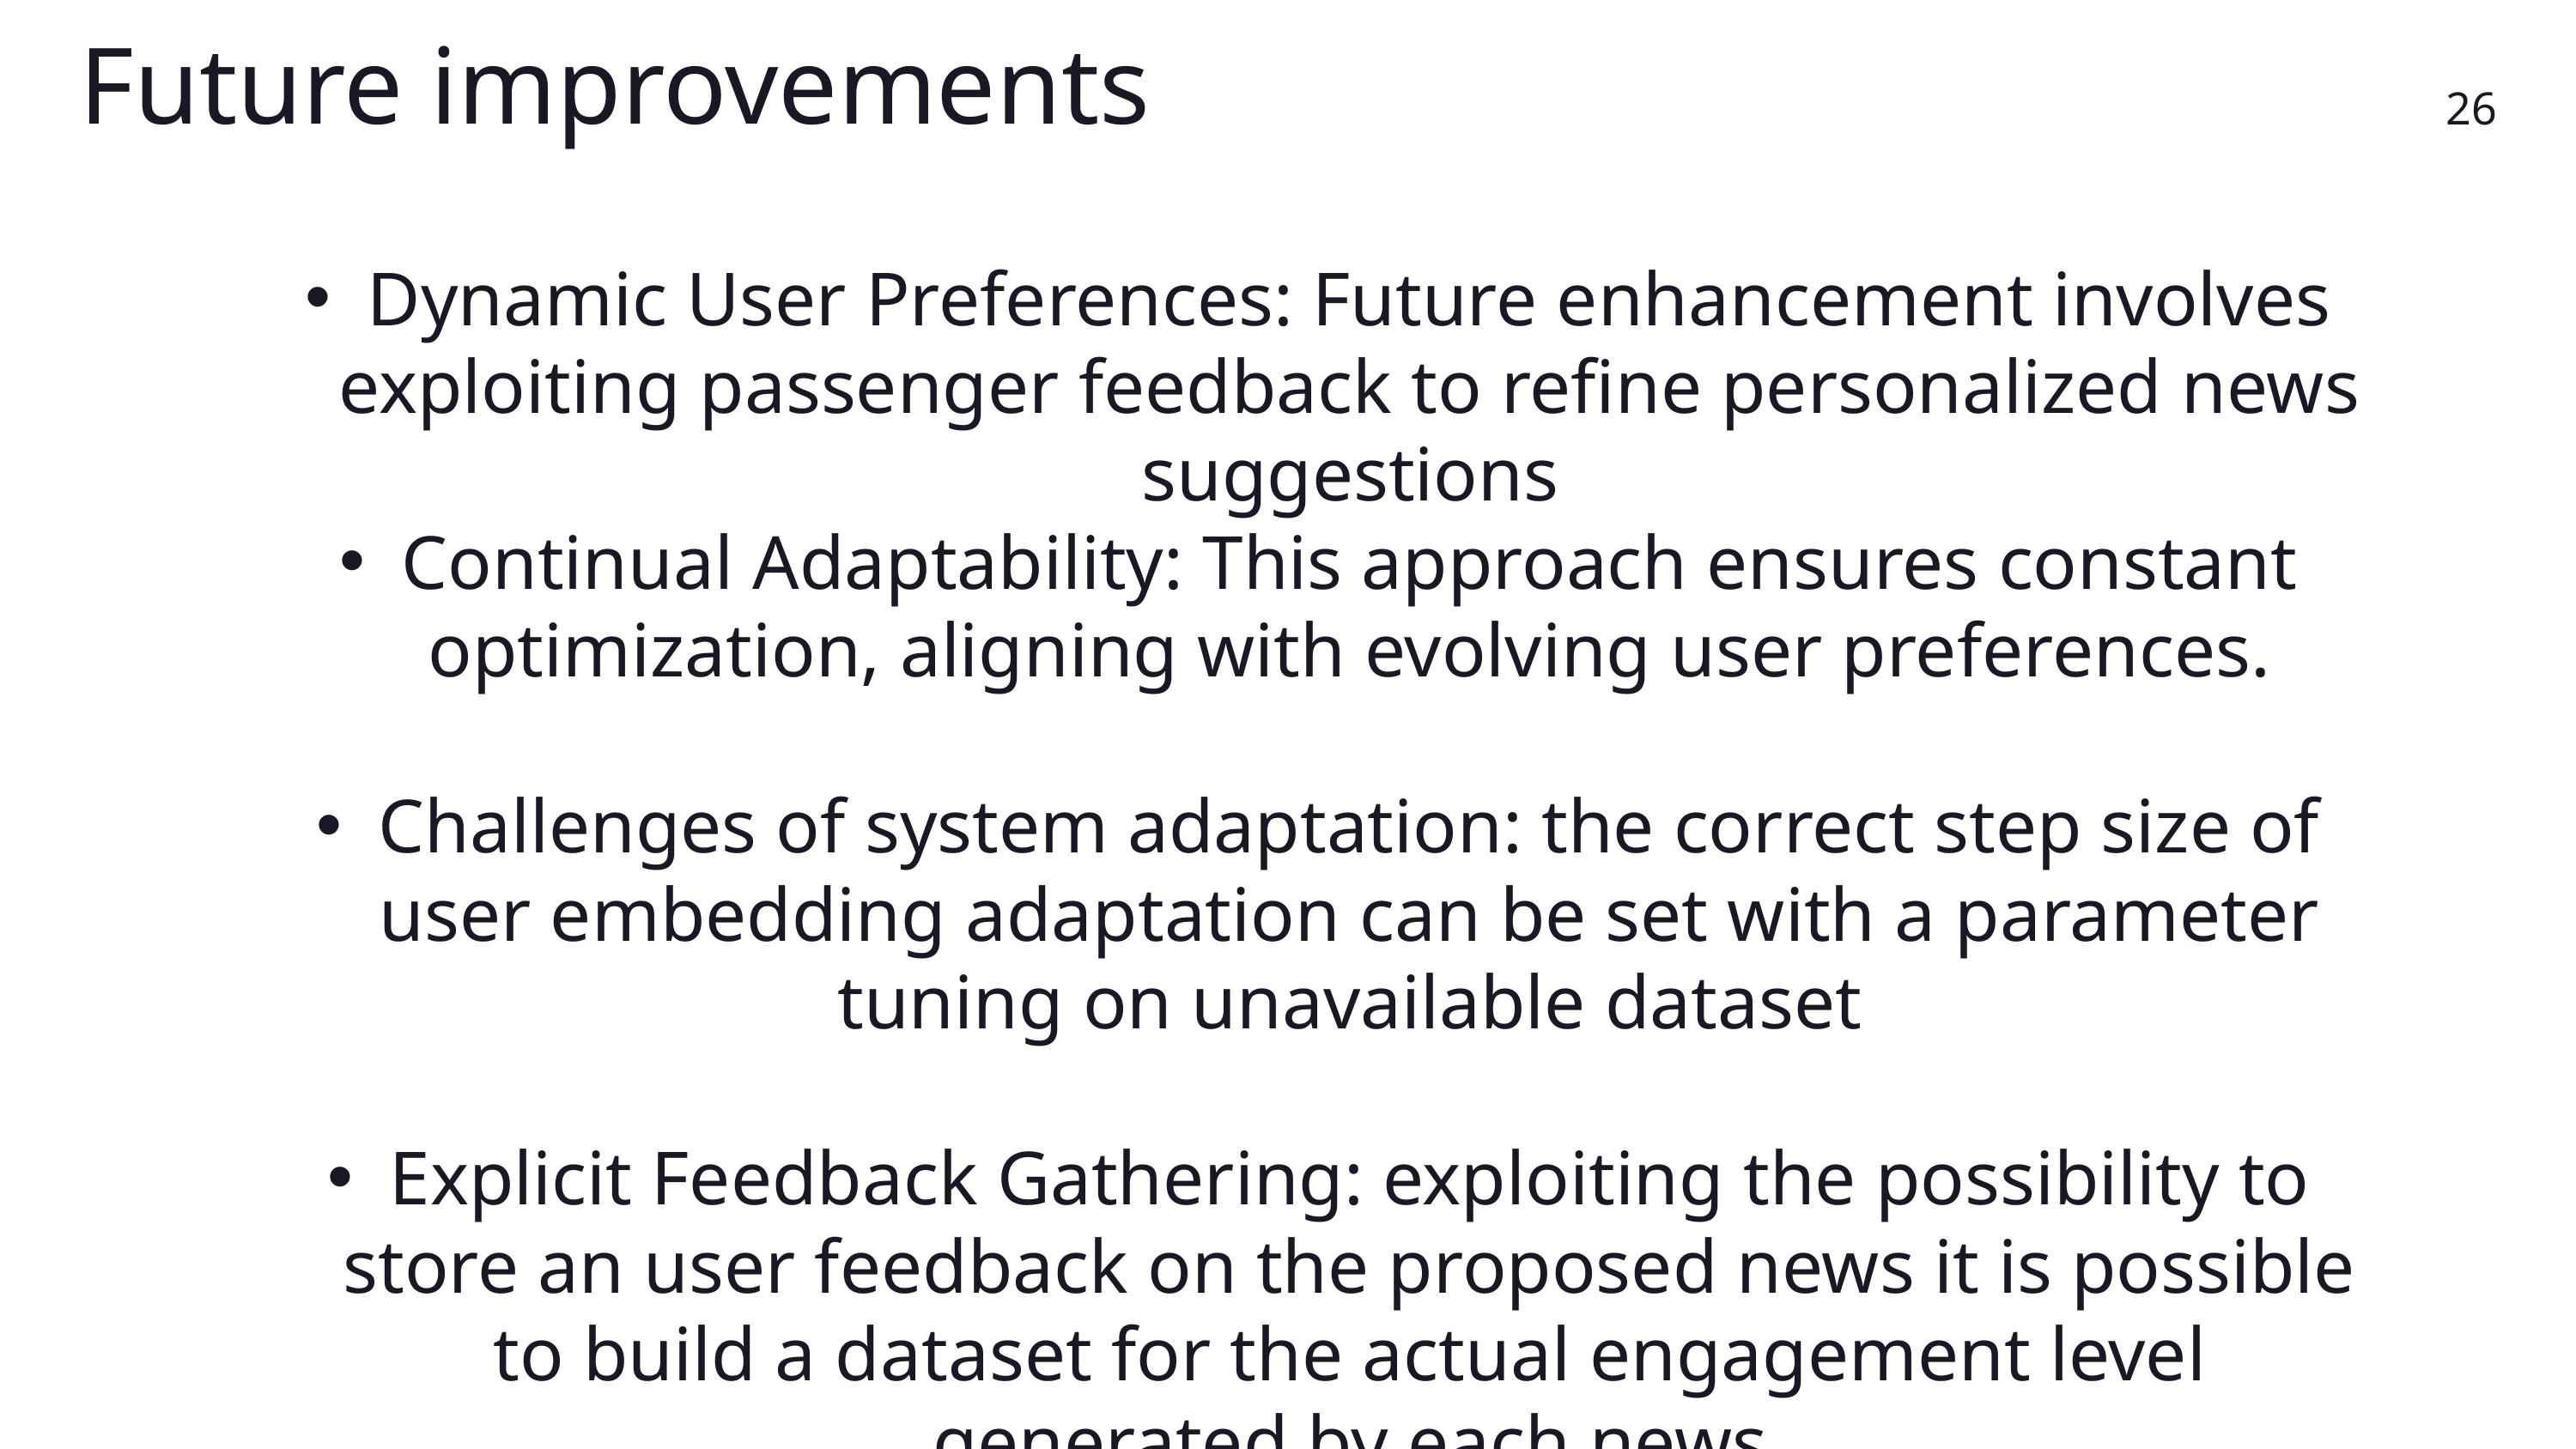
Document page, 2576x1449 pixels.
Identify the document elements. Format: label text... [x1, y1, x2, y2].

text_box Future improvements [79, 18, 2208, 146]
text_box 26 [2318, 80, 2498, 135]
text_box Dynamic User Preferences: Future enhancement involves exploiting passenger feedback to refine personalized news suggestions Continual Adaptability: This approach ensures constant optimization, aligning with evolving user preferences. Challenges of system adaptation: the correct step size of user embedding adaptation can be set with a parameter tuning on unavailable dataset Explicit Feedback Gathering: exploiting the possibility to store an user feedback on the proposed news it is possible to build a dataset for the actual engagement level generated by each news [184, 252, 2392, 1449]
